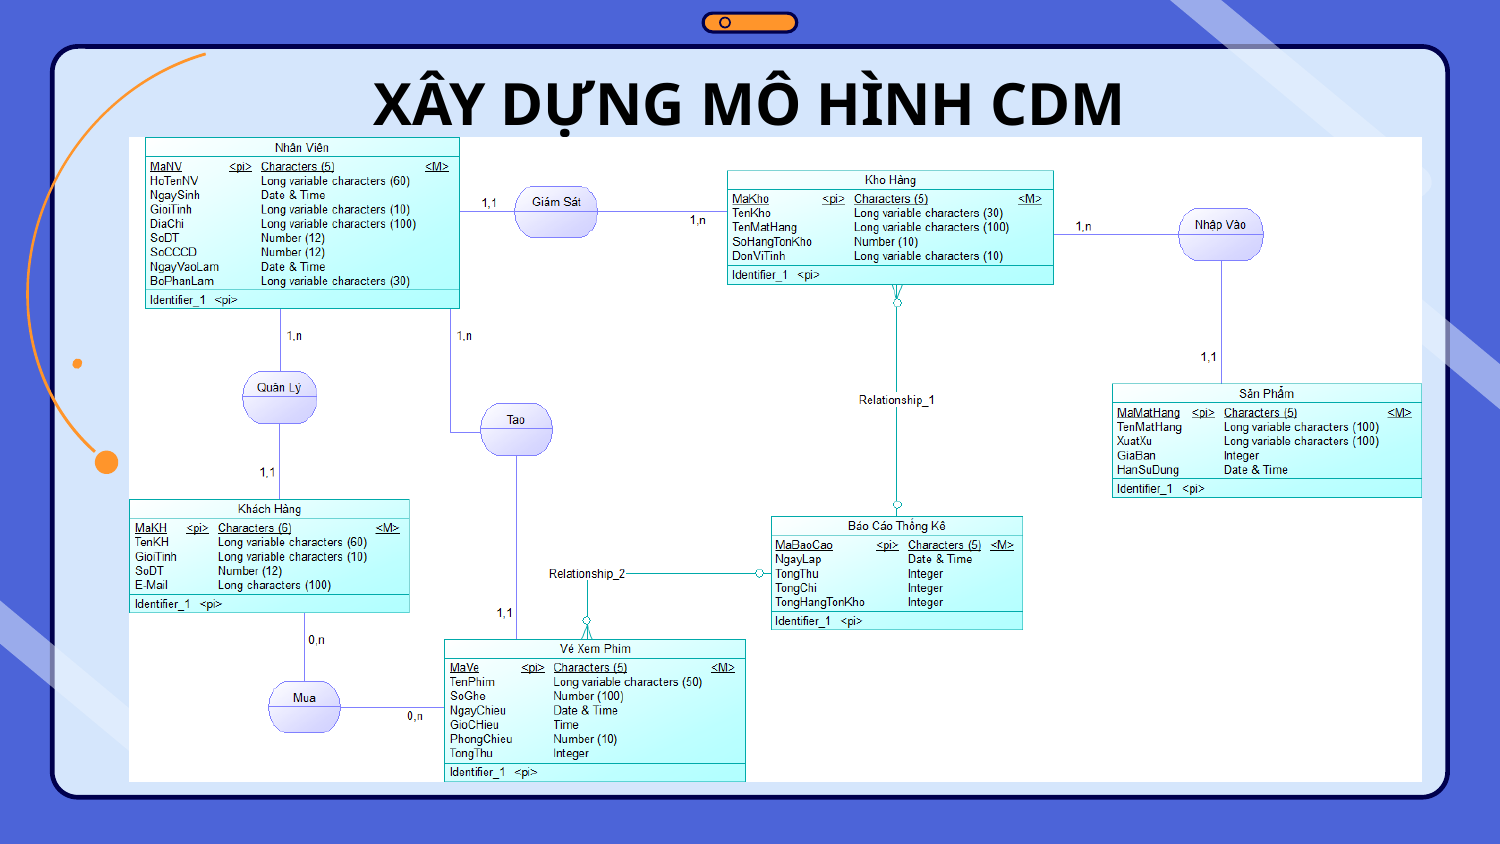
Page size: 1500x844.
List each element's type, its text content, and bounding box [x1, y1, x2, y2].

text_box XÂY DỰNG MÔ HÌNH CDM [94, 59, 1406, 144]
picture [129, 137, 1422, 783]
